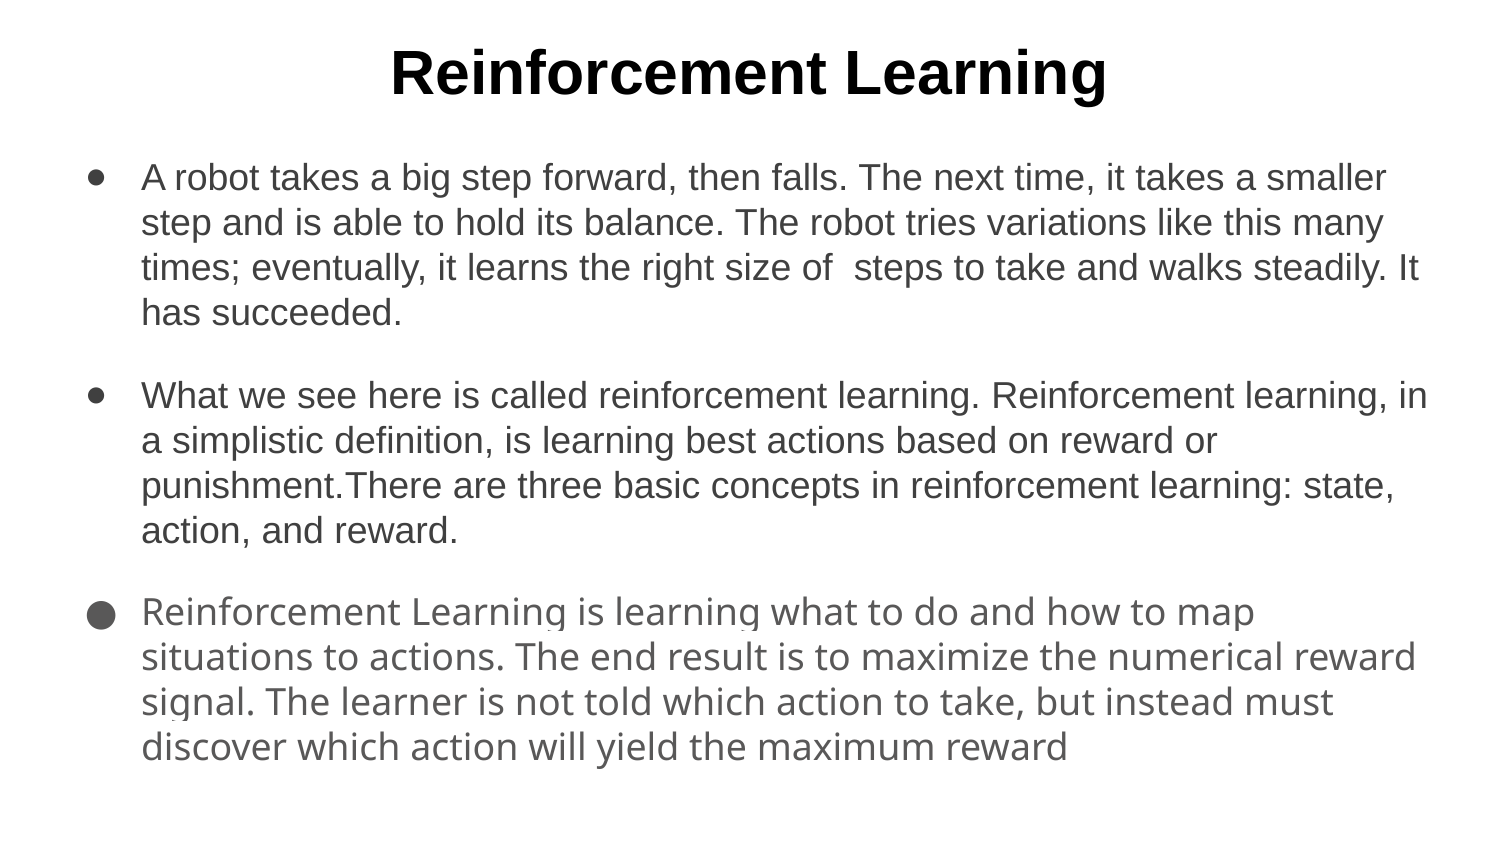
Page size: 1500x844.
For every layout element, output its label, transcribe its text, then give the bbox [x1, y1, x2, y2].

title Reinforcement Learning [51, 0, 1449, 123]
subtitle A robot takes a big step forward, then falls. The next time, it takes a smaller step and is able to hold its balance. The robot tries variations like this many times; eventually, it learns the right size of steps to take and walks steadily. It has succeeded. What we see here is called reinforcement learning. Reinforcement learning, in a simplistic definition, is learning best actions based on reward or punishment.There are three basic concepts in reinforcement learning: state, action, and reward. Reinforcement Learning is learning what to do and how to map situations to actions. The end result is to maximize the numerical reward signal. The learner is not told which action to take, but instead must discover which action will yield the maximum reward [51, 138, 1449, 730]
